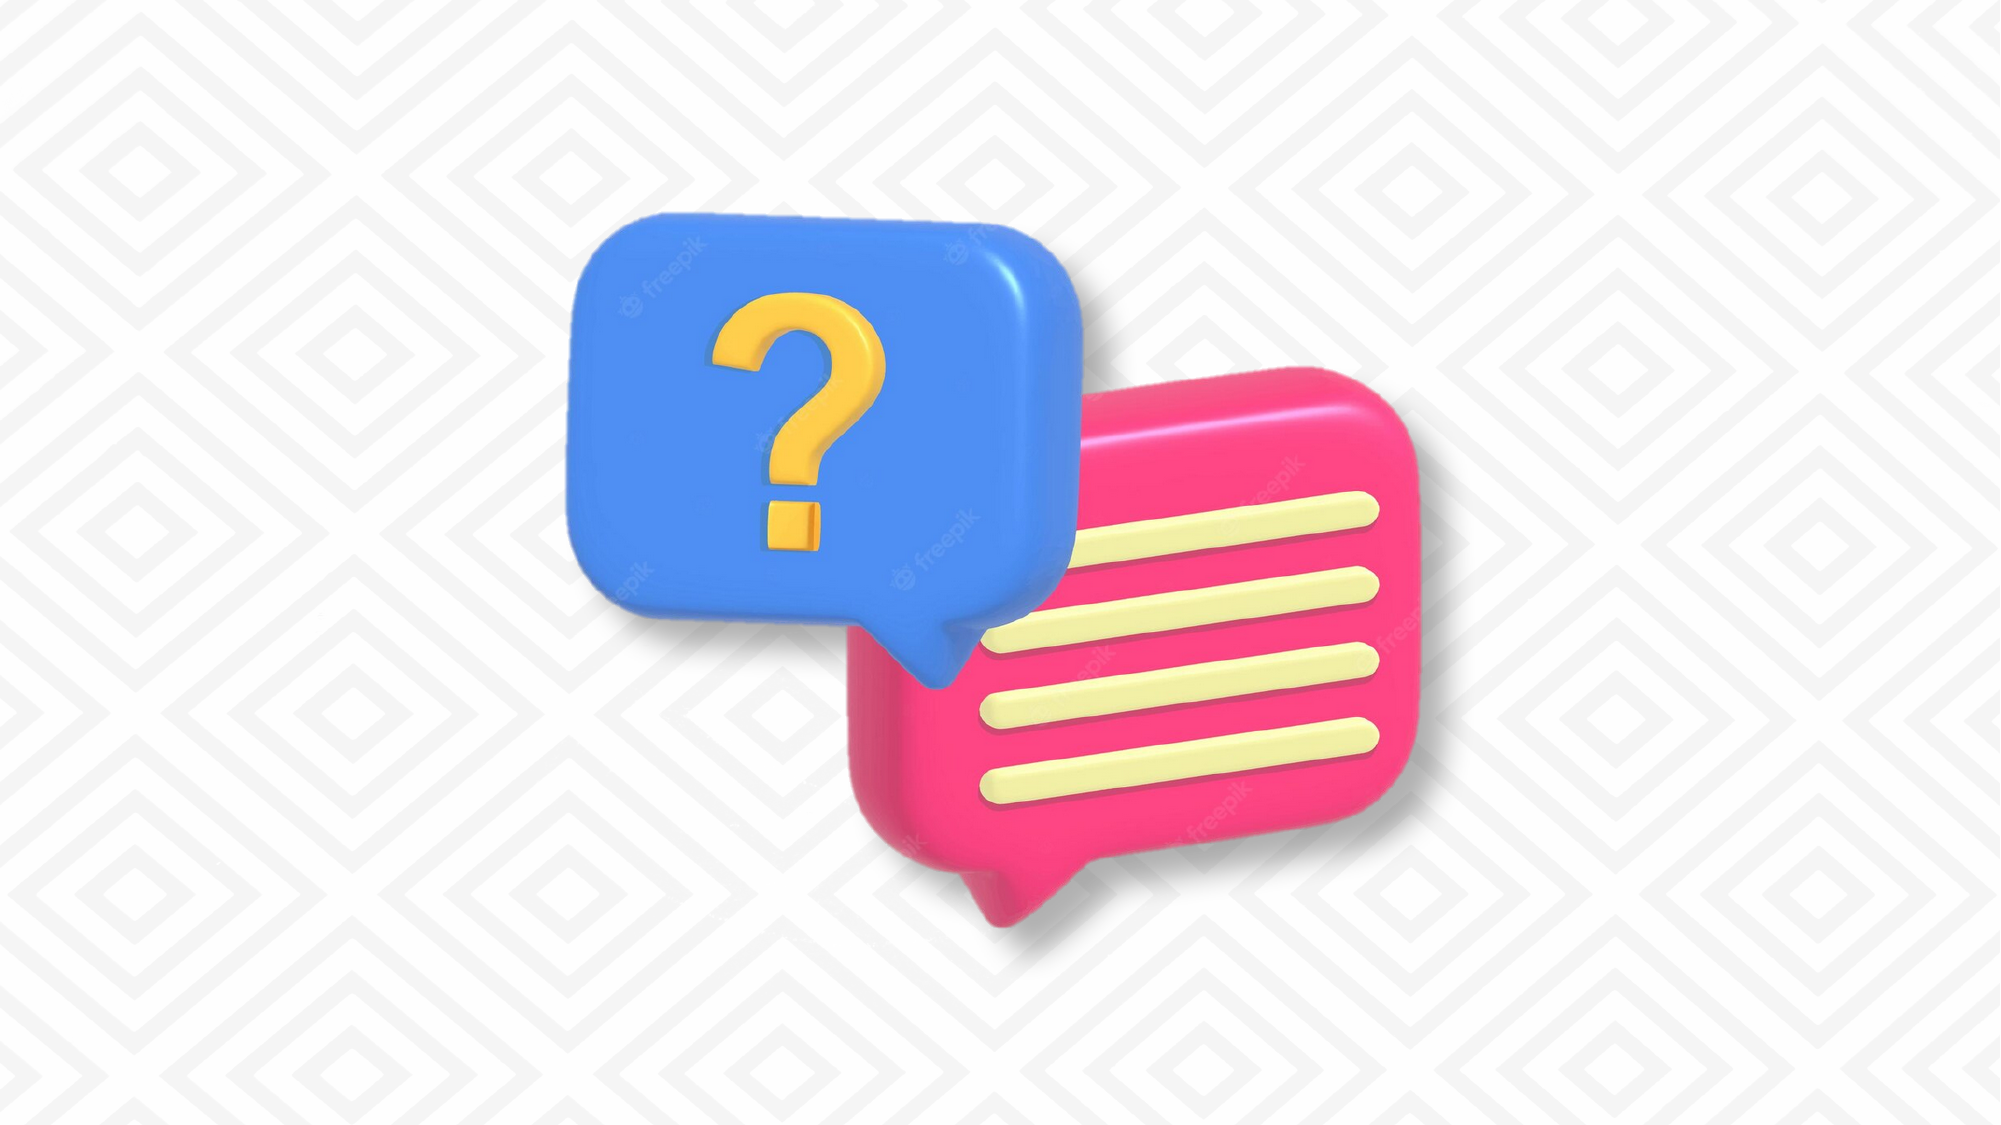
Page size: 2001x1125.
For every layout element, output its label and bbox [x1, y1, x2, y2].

picture [437, 0, 1563, 1125]
